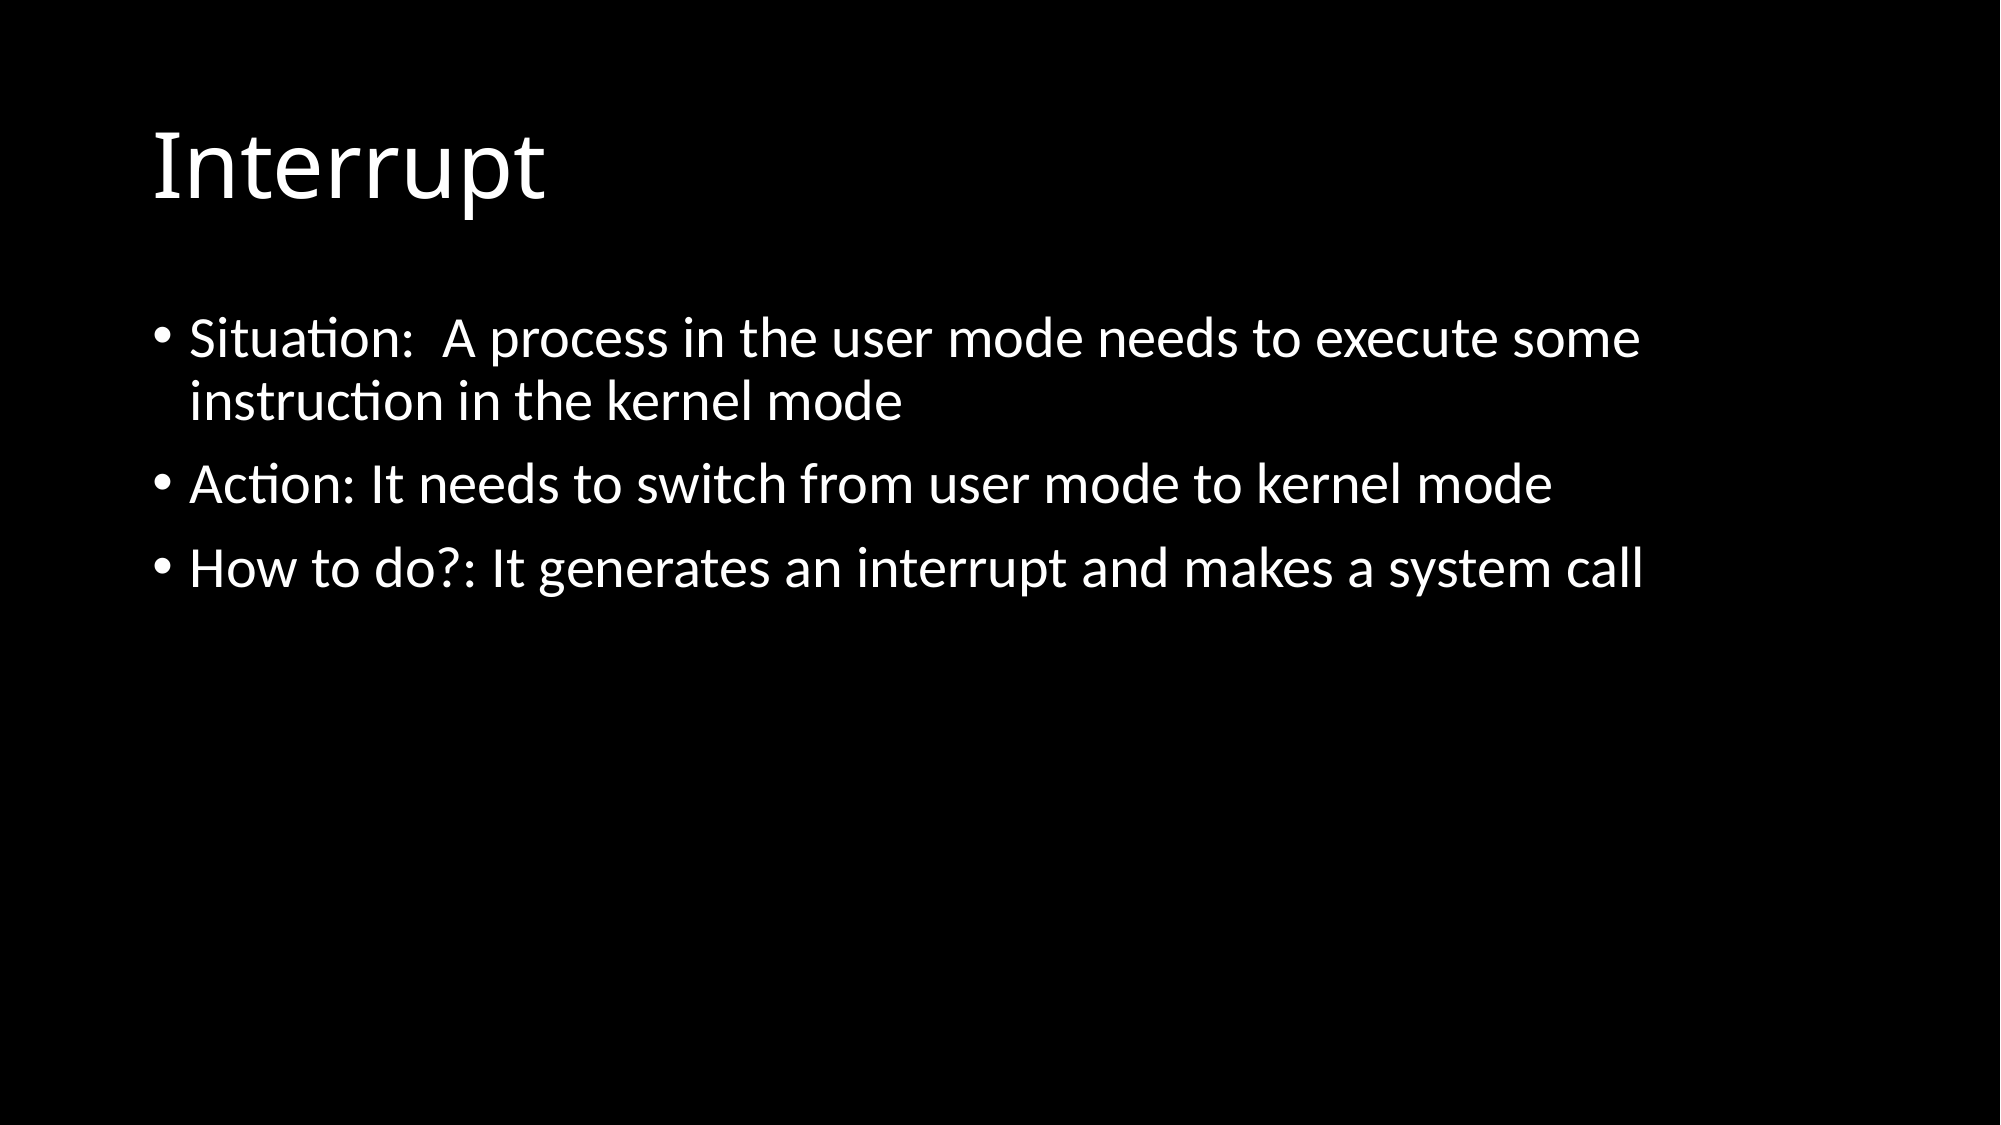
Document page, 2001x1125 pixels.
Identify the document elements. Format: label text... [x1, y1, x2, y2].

title Interrupt [137, 59, 1863, 278]
list Situation: A process in the user mode needs to execute some instruction in the kernel mode Action: It needs to switch from user mode to kernel mode How to do?: It generates an interrupt and makes a system call [137, 299, 1863, 1014]
